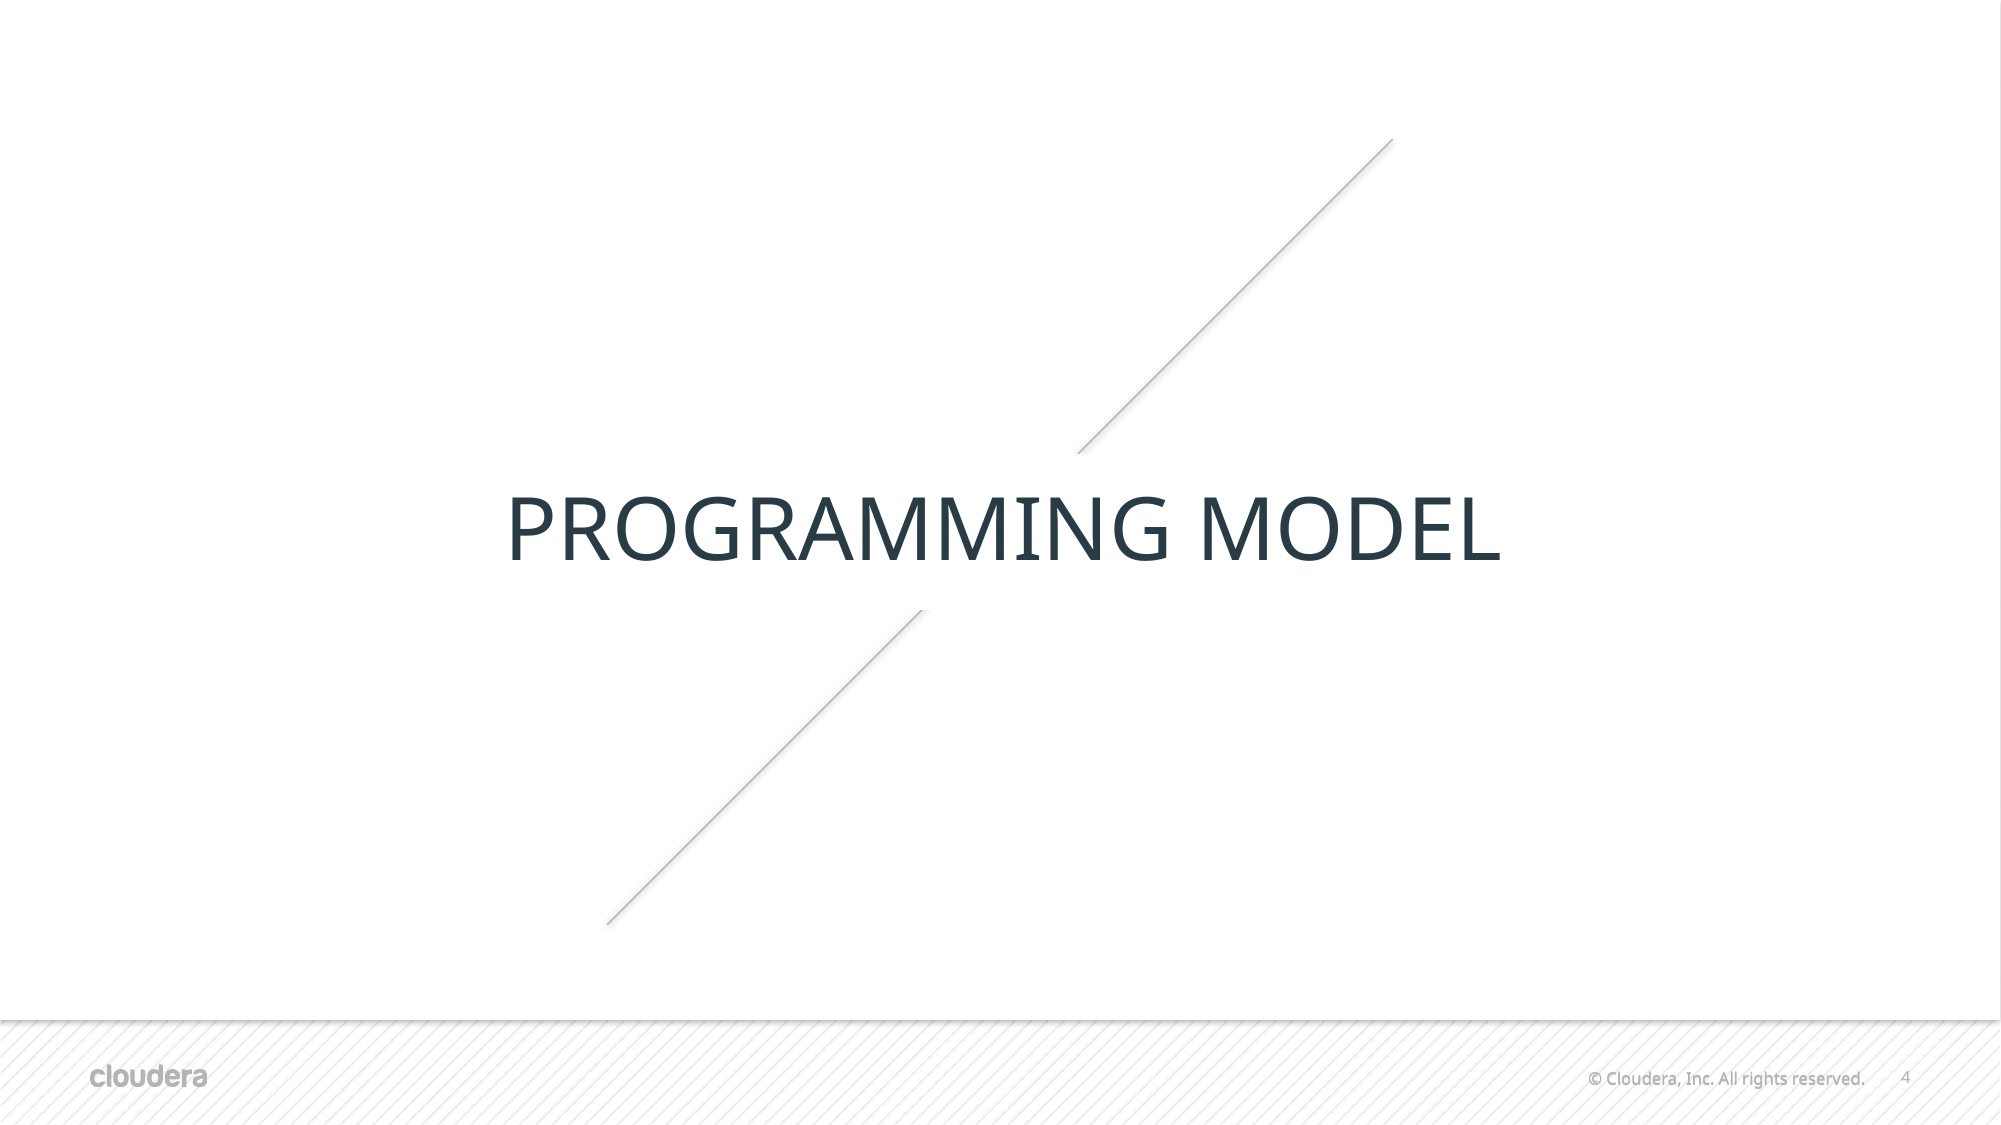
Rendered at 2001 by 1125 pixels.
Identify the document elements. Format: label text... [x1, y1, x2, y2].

picture [0, 1020, 2001, 1125]
list Programming Model [140, 453, 1866, 610]
